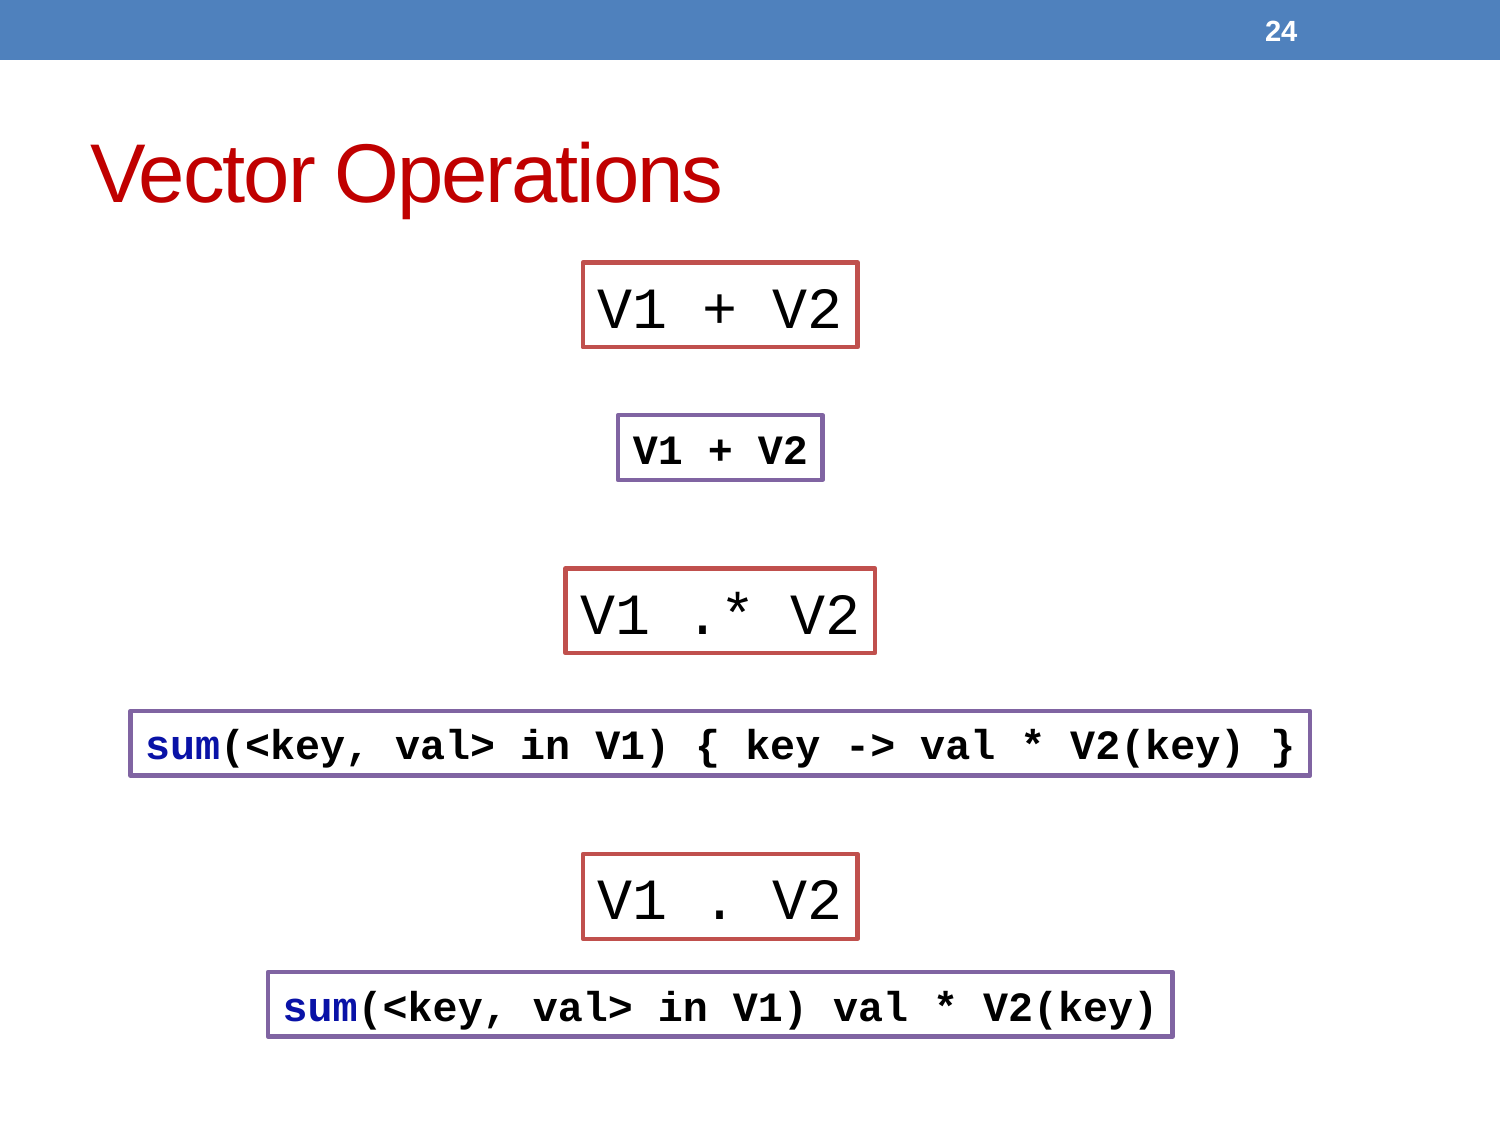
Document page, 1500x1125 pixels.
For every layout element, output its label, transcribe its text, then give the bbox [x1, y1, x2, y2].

text_box V1 + V2 [616, 413, 825, 482]
slide_number 23 [1250, 3, 1425, 57]
text_box V1 . V2 [581, 852, 860, 941]
title Vector Operations [75, 87, 1425, 250]
text_box sum(<key, val> in V1) { key -> val * V2(key) } [128, 709, 1312, 778]
text_box sum(<key, val> in V1) val * V2(key) [266, 970, 1175, 1039]
text_box V1 .* V2 [563, 566, 877, 655]
text_box V1 + V2 [581, 260, 860, 349]
